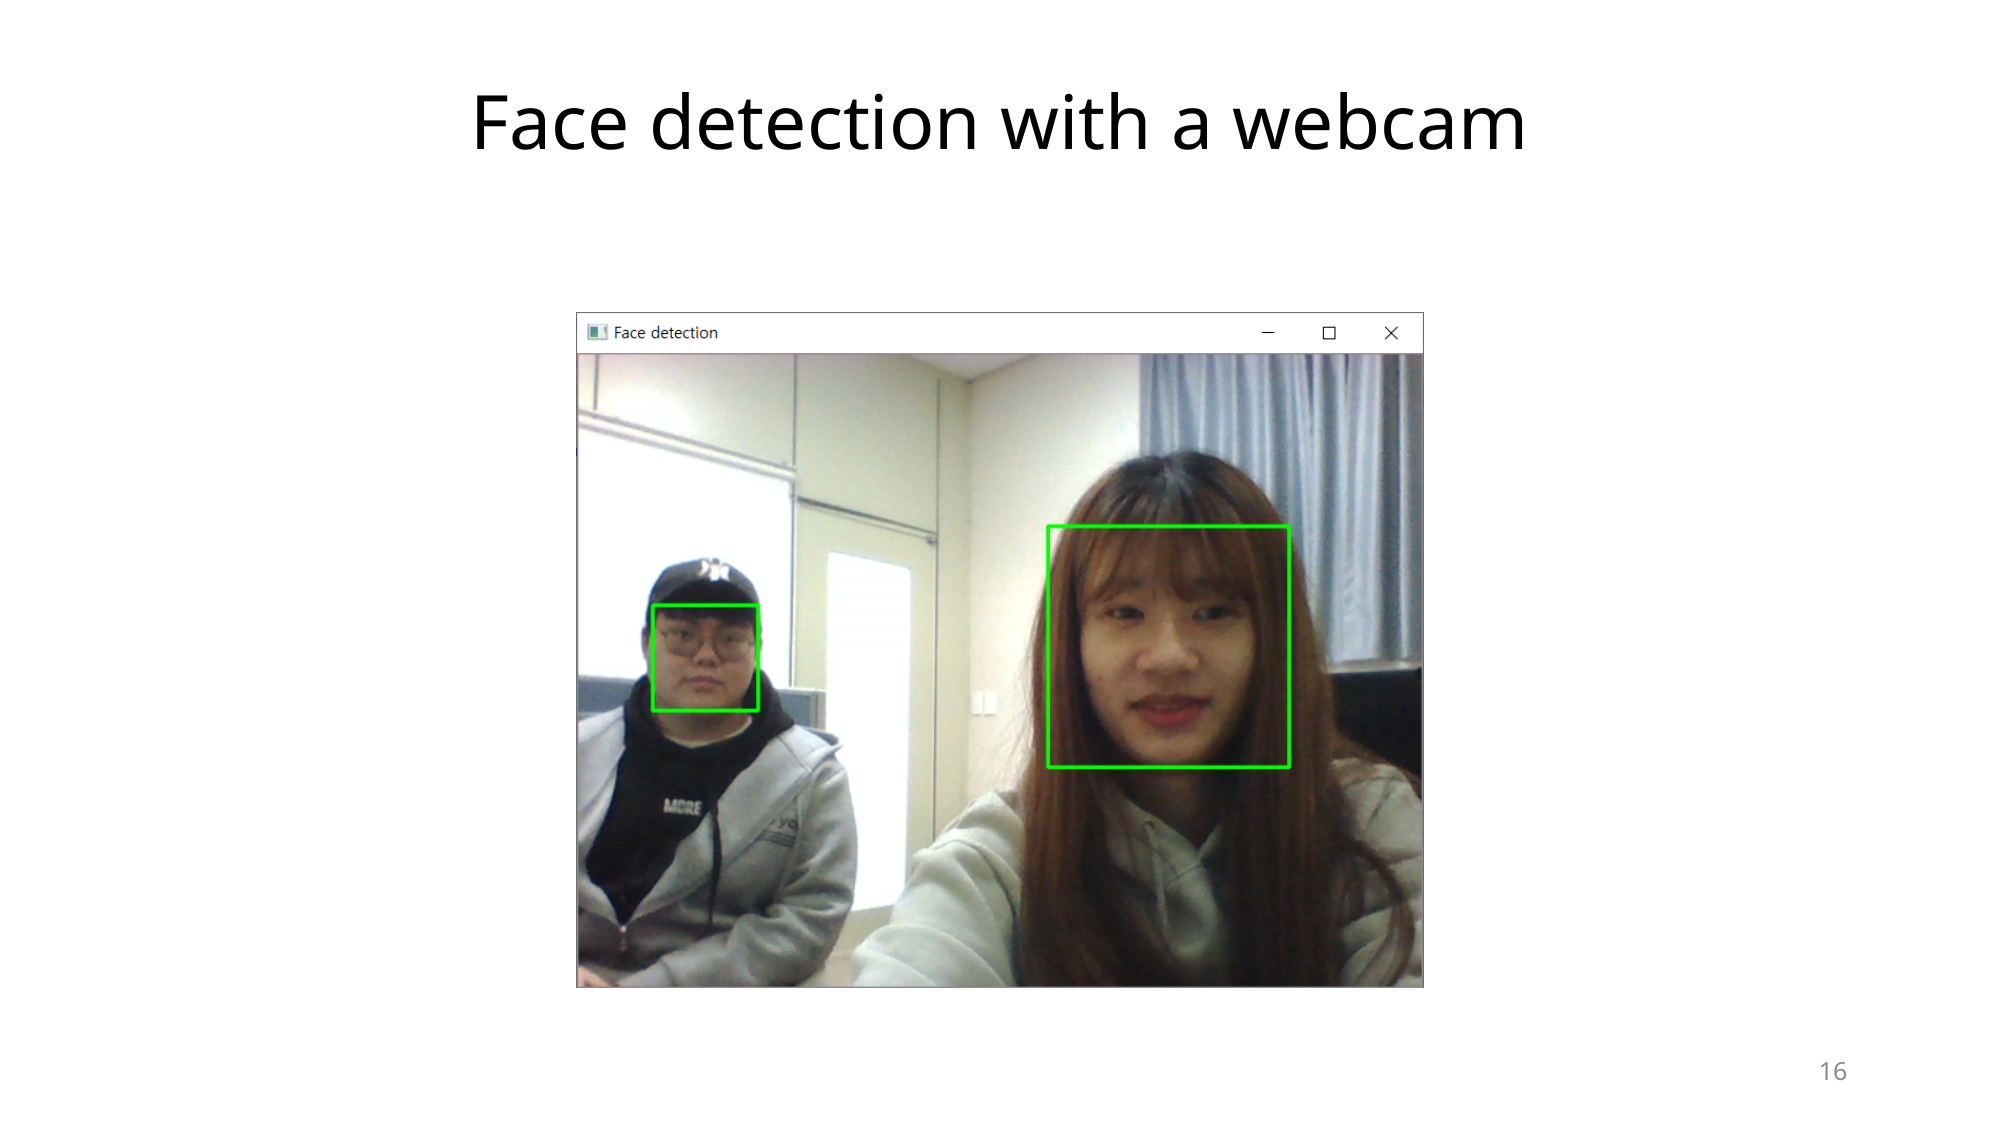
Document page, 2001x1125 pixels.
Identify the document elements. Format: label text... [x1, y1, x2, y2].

title Face detection with a webcam [137, 59, 1863, 191]
slide_number 16 [1412, 1042, 1863, 1103]
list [576, 312, 1424, 988]
